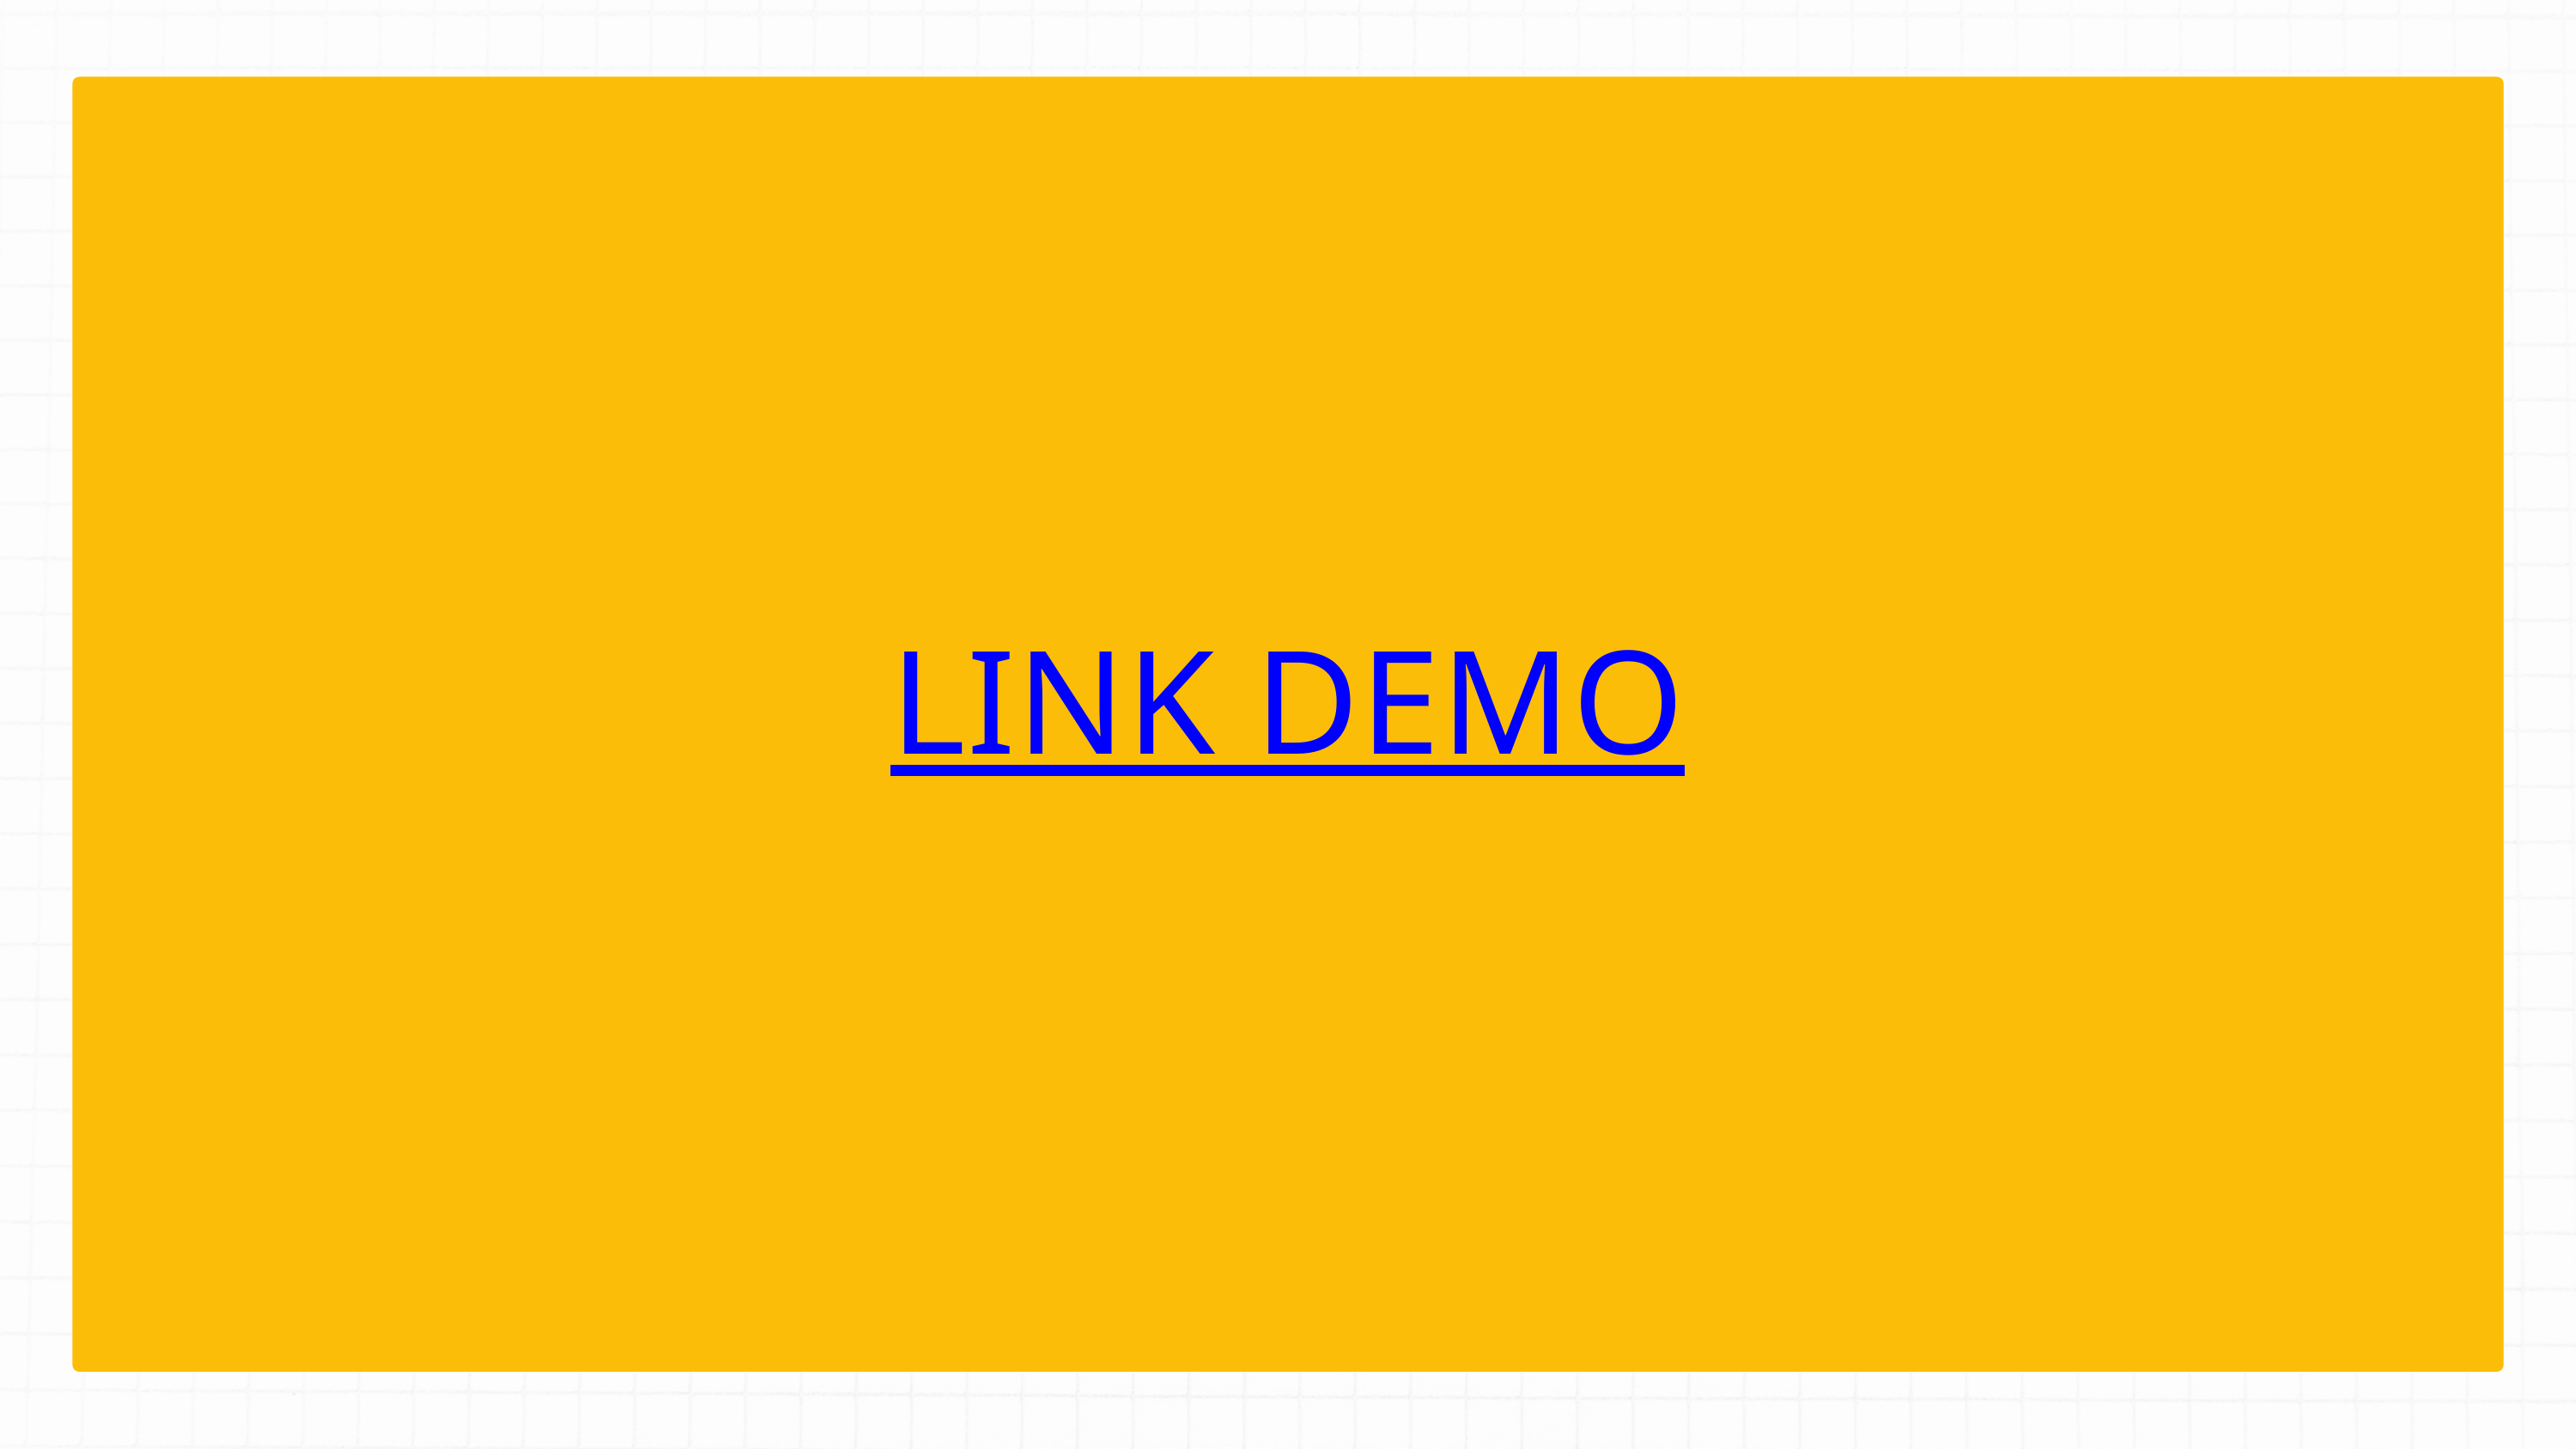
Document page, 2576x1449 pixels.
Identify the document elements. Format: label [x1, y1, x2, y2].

text_box [72, 76, 2504, 1373]
text_box [0, 0, 2576, 1449]
